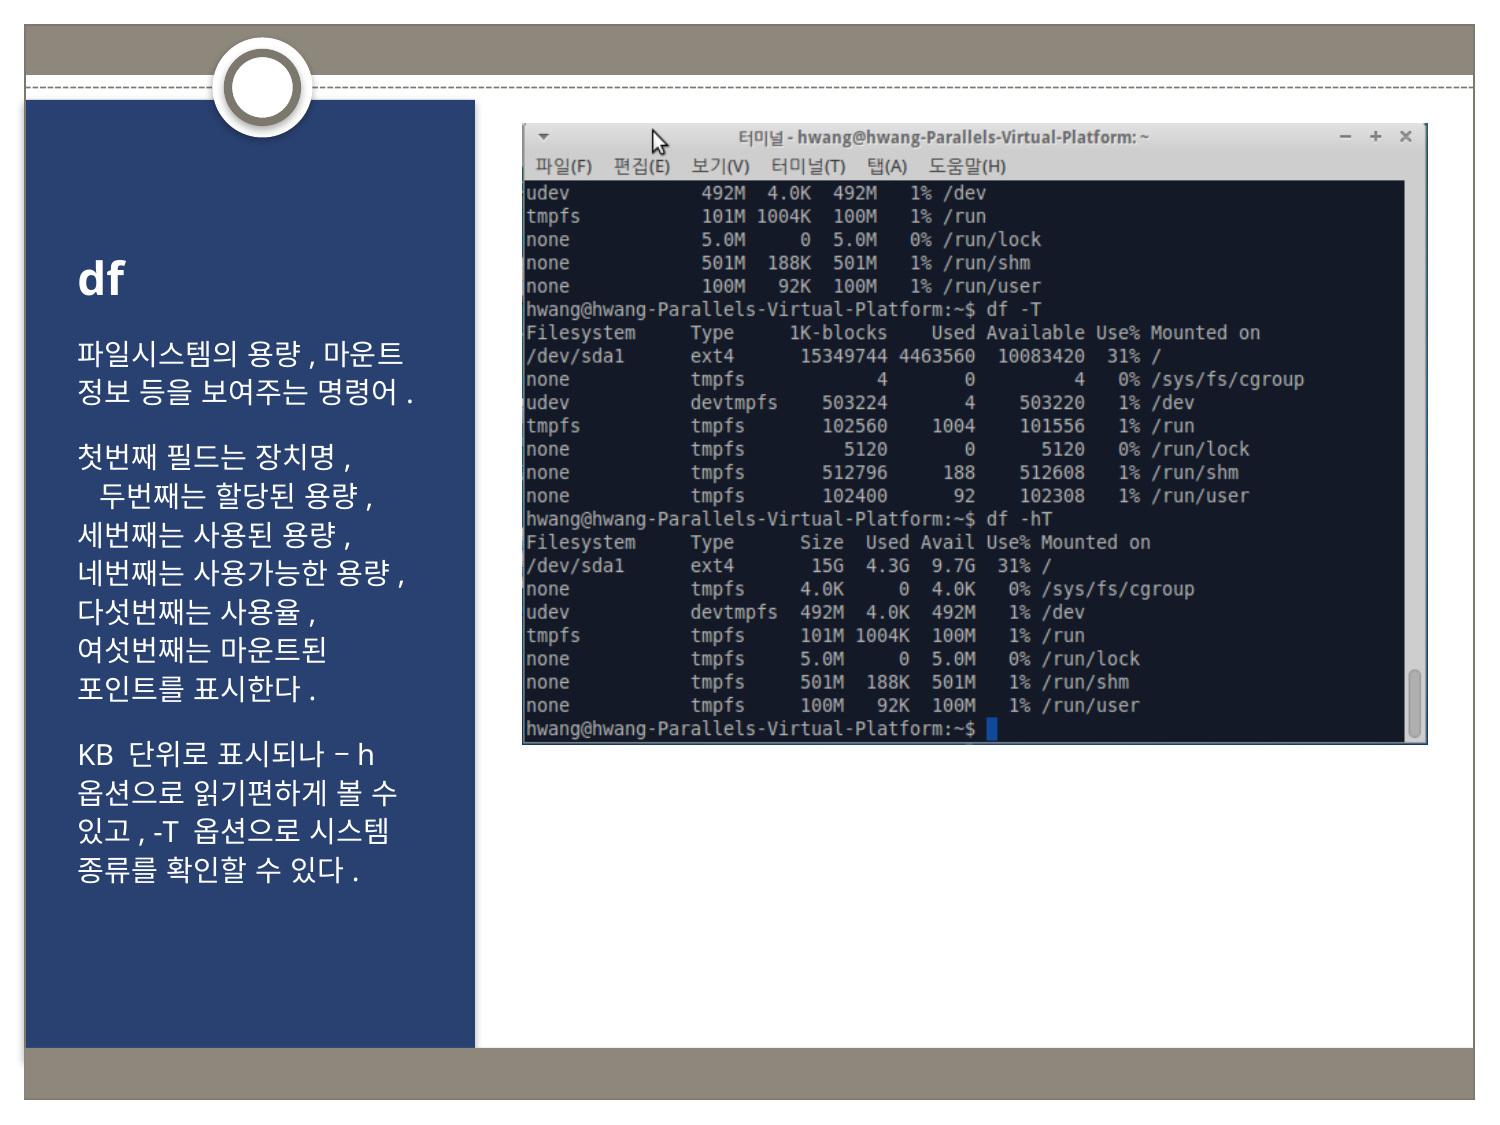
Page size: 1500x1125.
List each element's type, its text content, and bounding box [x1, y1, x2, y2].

title df [62, 149, 450, 313]
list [522, 122, 1428, 745]
list 파일시스템의 용량,마운트 정보 등을 보여주는 명령어. 첫번째 필드는 장치명, 두번째는 할당된 용량, 세번째는 사용된 용량, 네번째는 사용가능한 용량, 다섯번째는 사용율, 여섯번째는 마운트된 포인트를 표시한다. KB 단위로 표시되나 –h 옵션으로 읽기편하게 볼 수 있고, -T 옵션으로 시스템 종류를 확인할 수 있다. [62, 324, 450, 1005]
